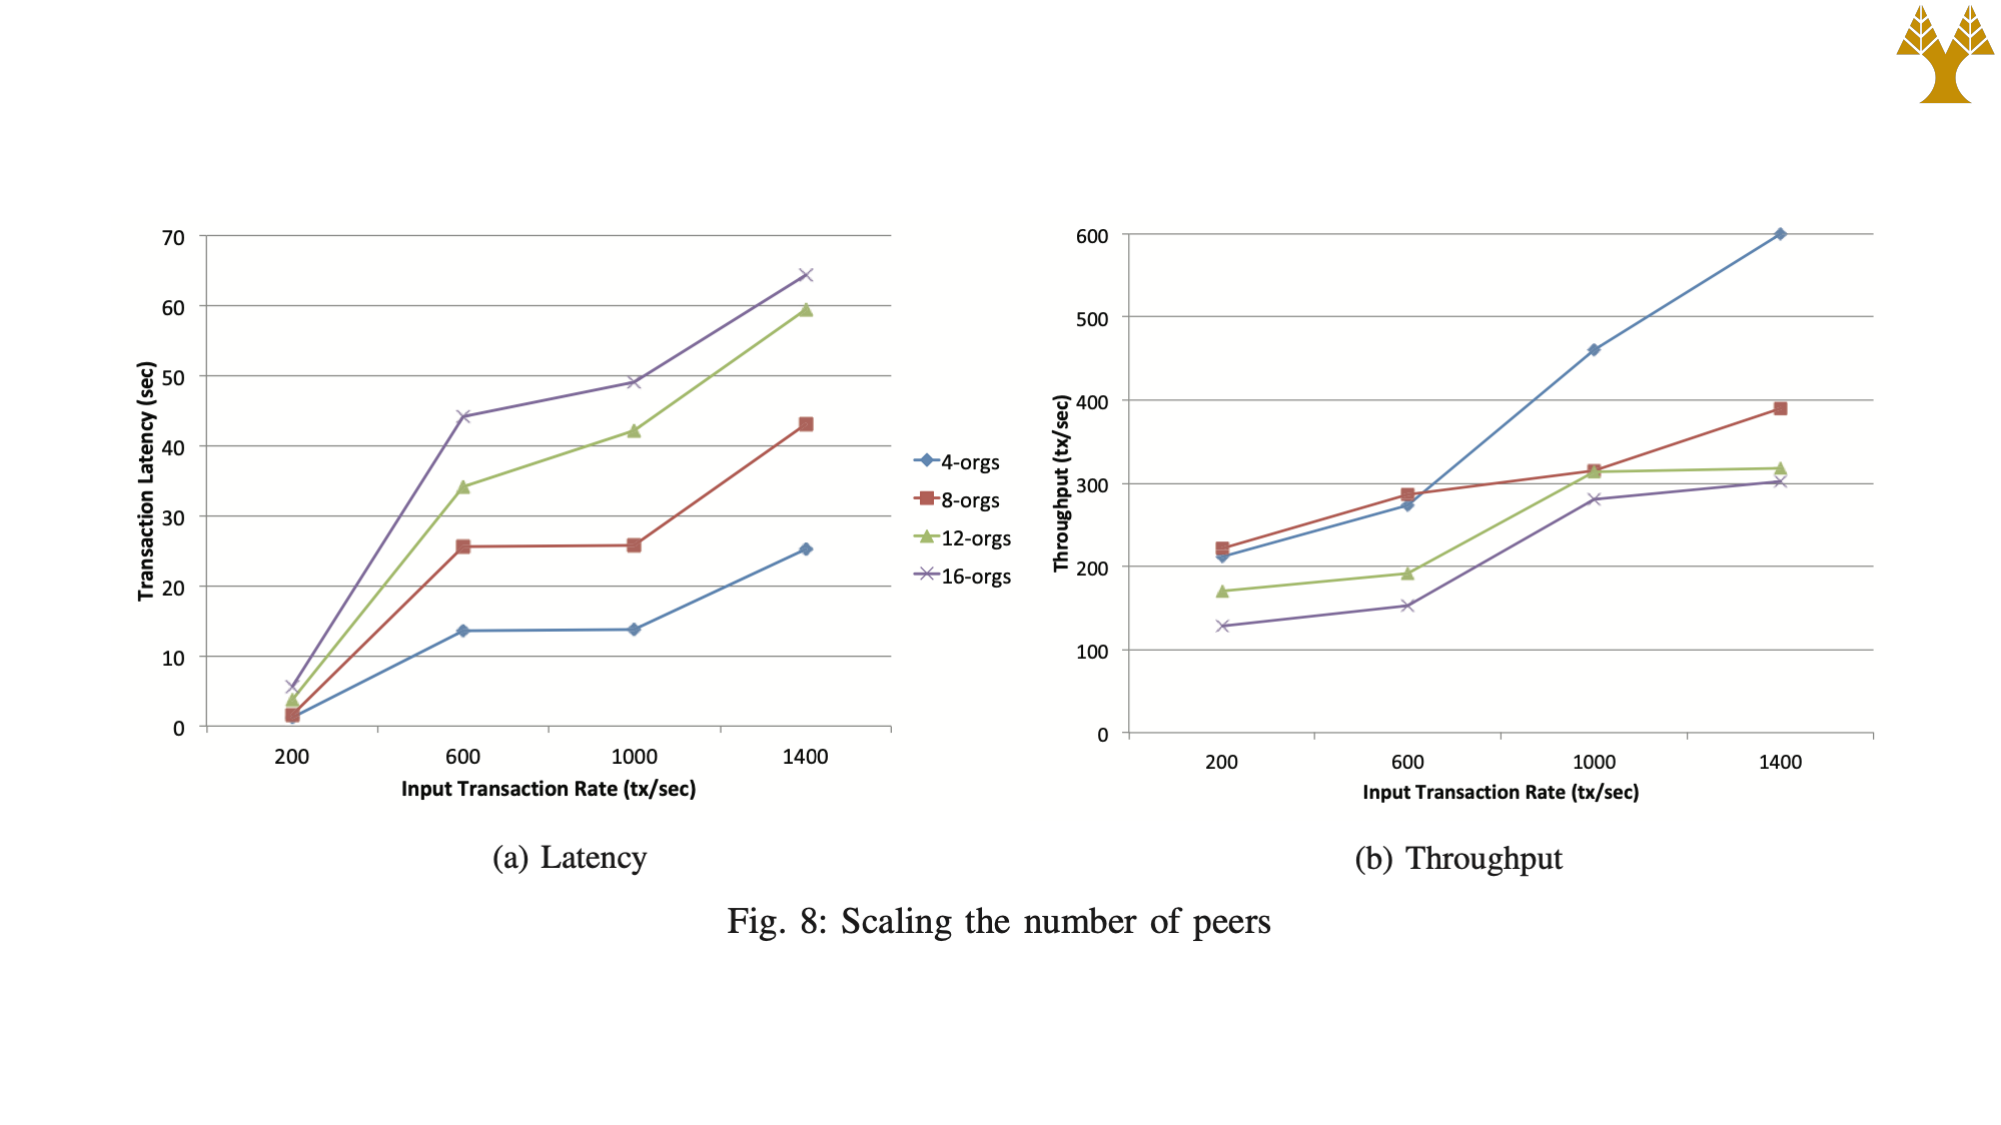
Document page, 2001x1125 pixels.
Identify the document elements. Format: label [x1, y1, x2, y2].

list [33, 162, 1967, 963]
picture [1891, 0, 2000, 109]
